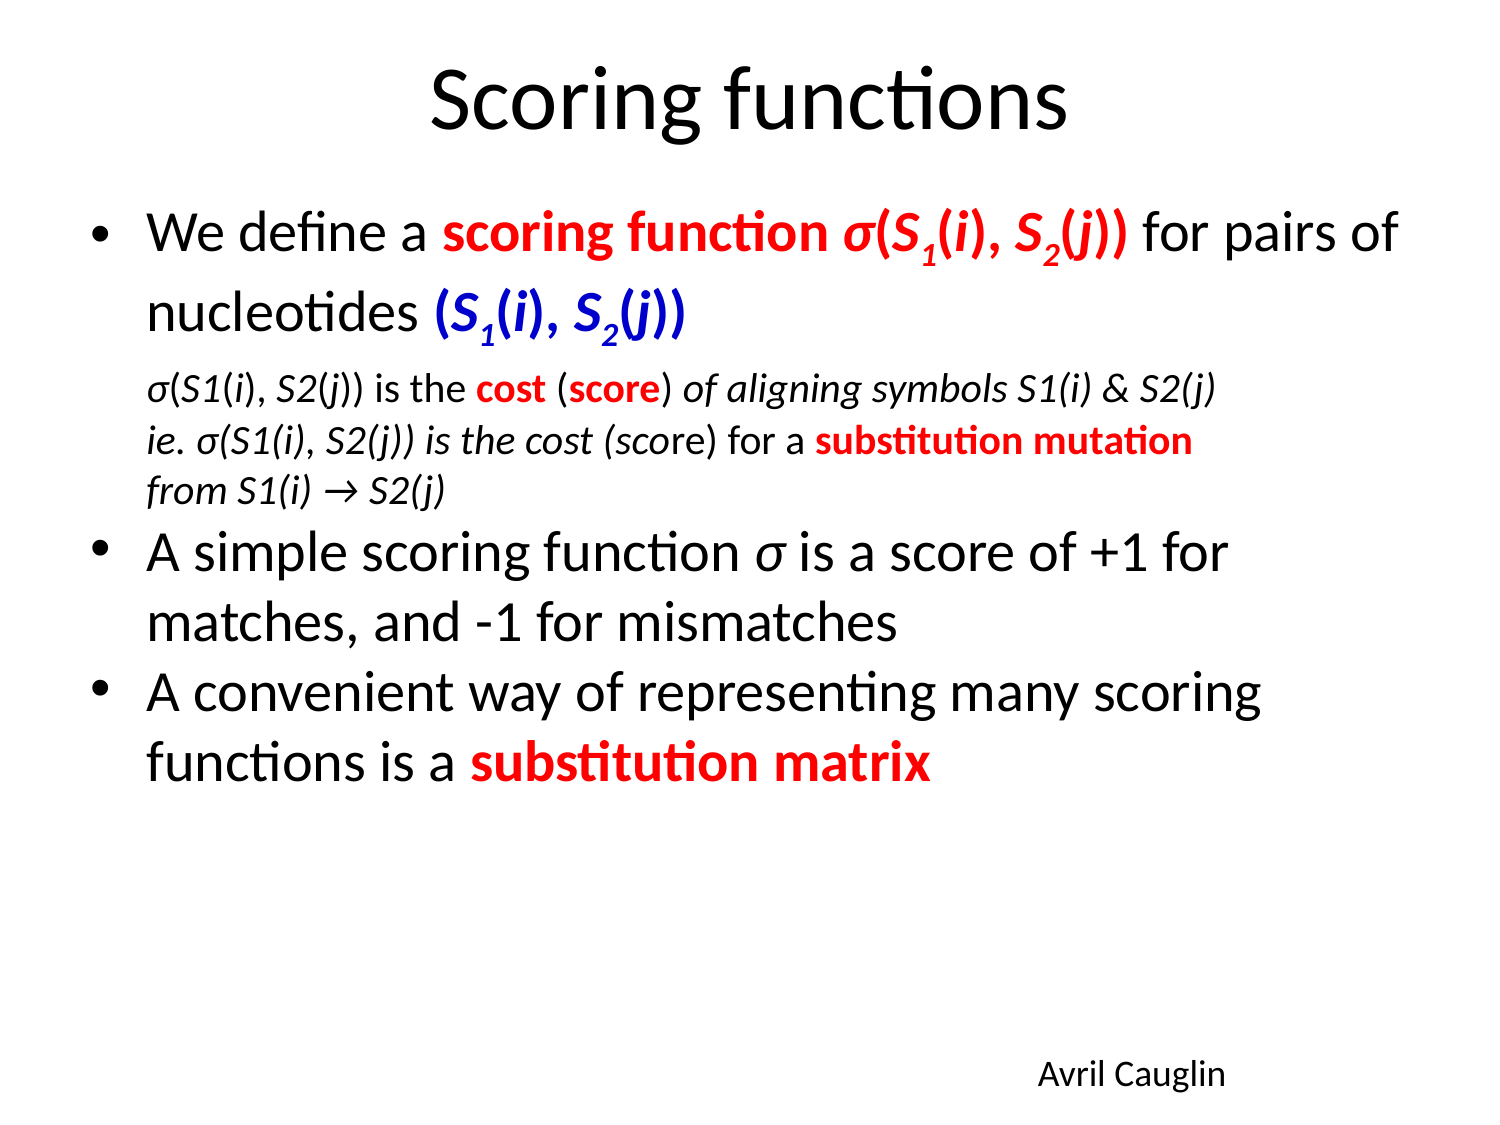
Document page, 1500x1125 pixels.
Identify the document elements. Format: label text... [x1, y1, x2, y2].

list We define a scoring function σ(S1(i), S2(j)) for pairs of nucleotides (S1(i), S2(j)) σ(S1(i), S2(j)) is the cost (score) of aligning symbols S1(i) & S2(j) ie. σ(S1(i), S2(j)) is the cost (score) for a substitution mutation from S1(i) → S2(j) A simple scoring function σ is a score of +1 for matches, and -1 for mismatches A convenient way of representing many scoring functions is a substitution matrix [75, 185, 1425, 1100]
title Scoring functions [75, 10, 1425, 175]
text_box Avril Cauglin [1023, 1041, 1242, 1102]
